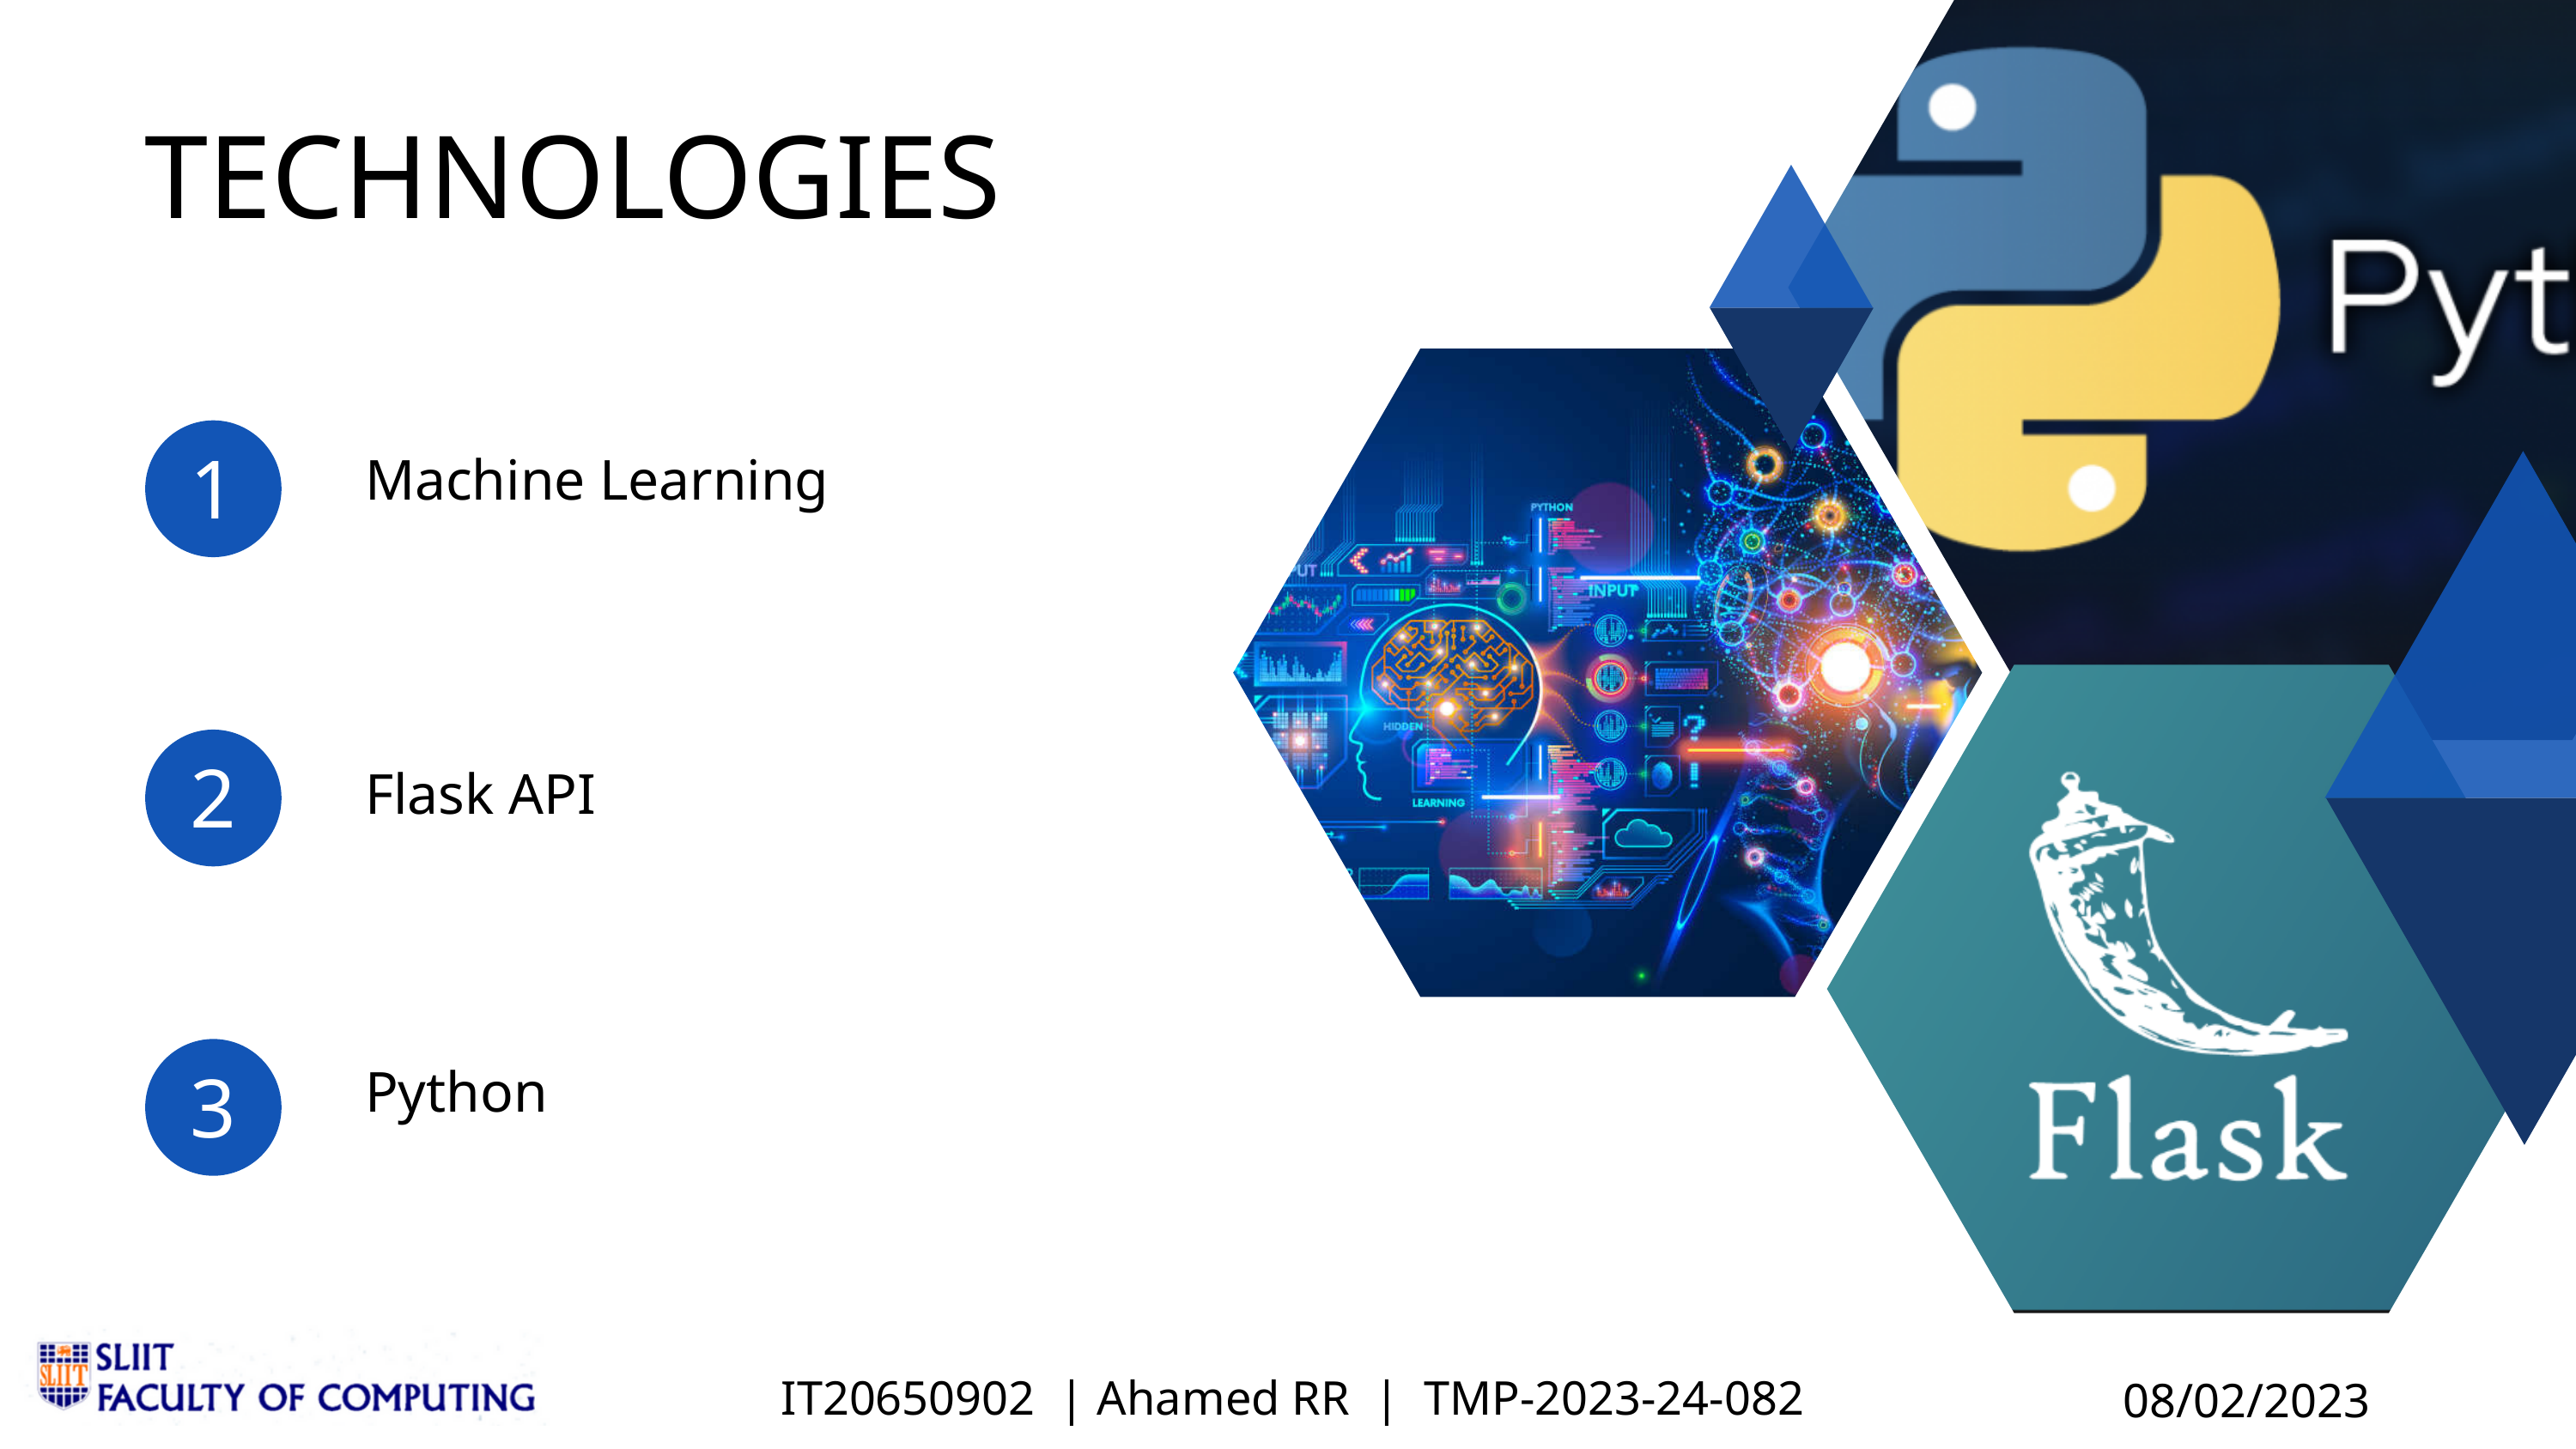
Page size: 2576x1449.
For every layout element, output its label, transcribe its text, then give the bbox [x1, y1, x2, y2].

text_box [1709, 164, 1874, 306]
text_box [18, 1319, 557, 1426]
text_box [1710, 307, 1874, 452]
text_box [144, 1039, 283, 1176]
text_box 08/02/2023 [2100, 1361, 2393, 1428]
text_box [144, 420, 283, 558]
text_box IT20650902 | Ahamed RR | TMP-2023-24-082 [687, 1359, 1899, 1425]
text_box TECHNOLOGIES [144, 105, 1044, 241]
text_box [1788, 0, 2576, 663]
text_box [1232, 348, 1983, 997]
text_box Python [365, 1046, 1096, 1201]
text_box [1826, 664, 2576, 1313]
text_box Flask API [365, 748, 891, 825]
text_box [144, 729, 283, 867]
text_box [2325, 797, 2576, 1145]
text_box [2324, 451, 2576, 797]
text_box Machine Learning [365, 433, 891, 512]
